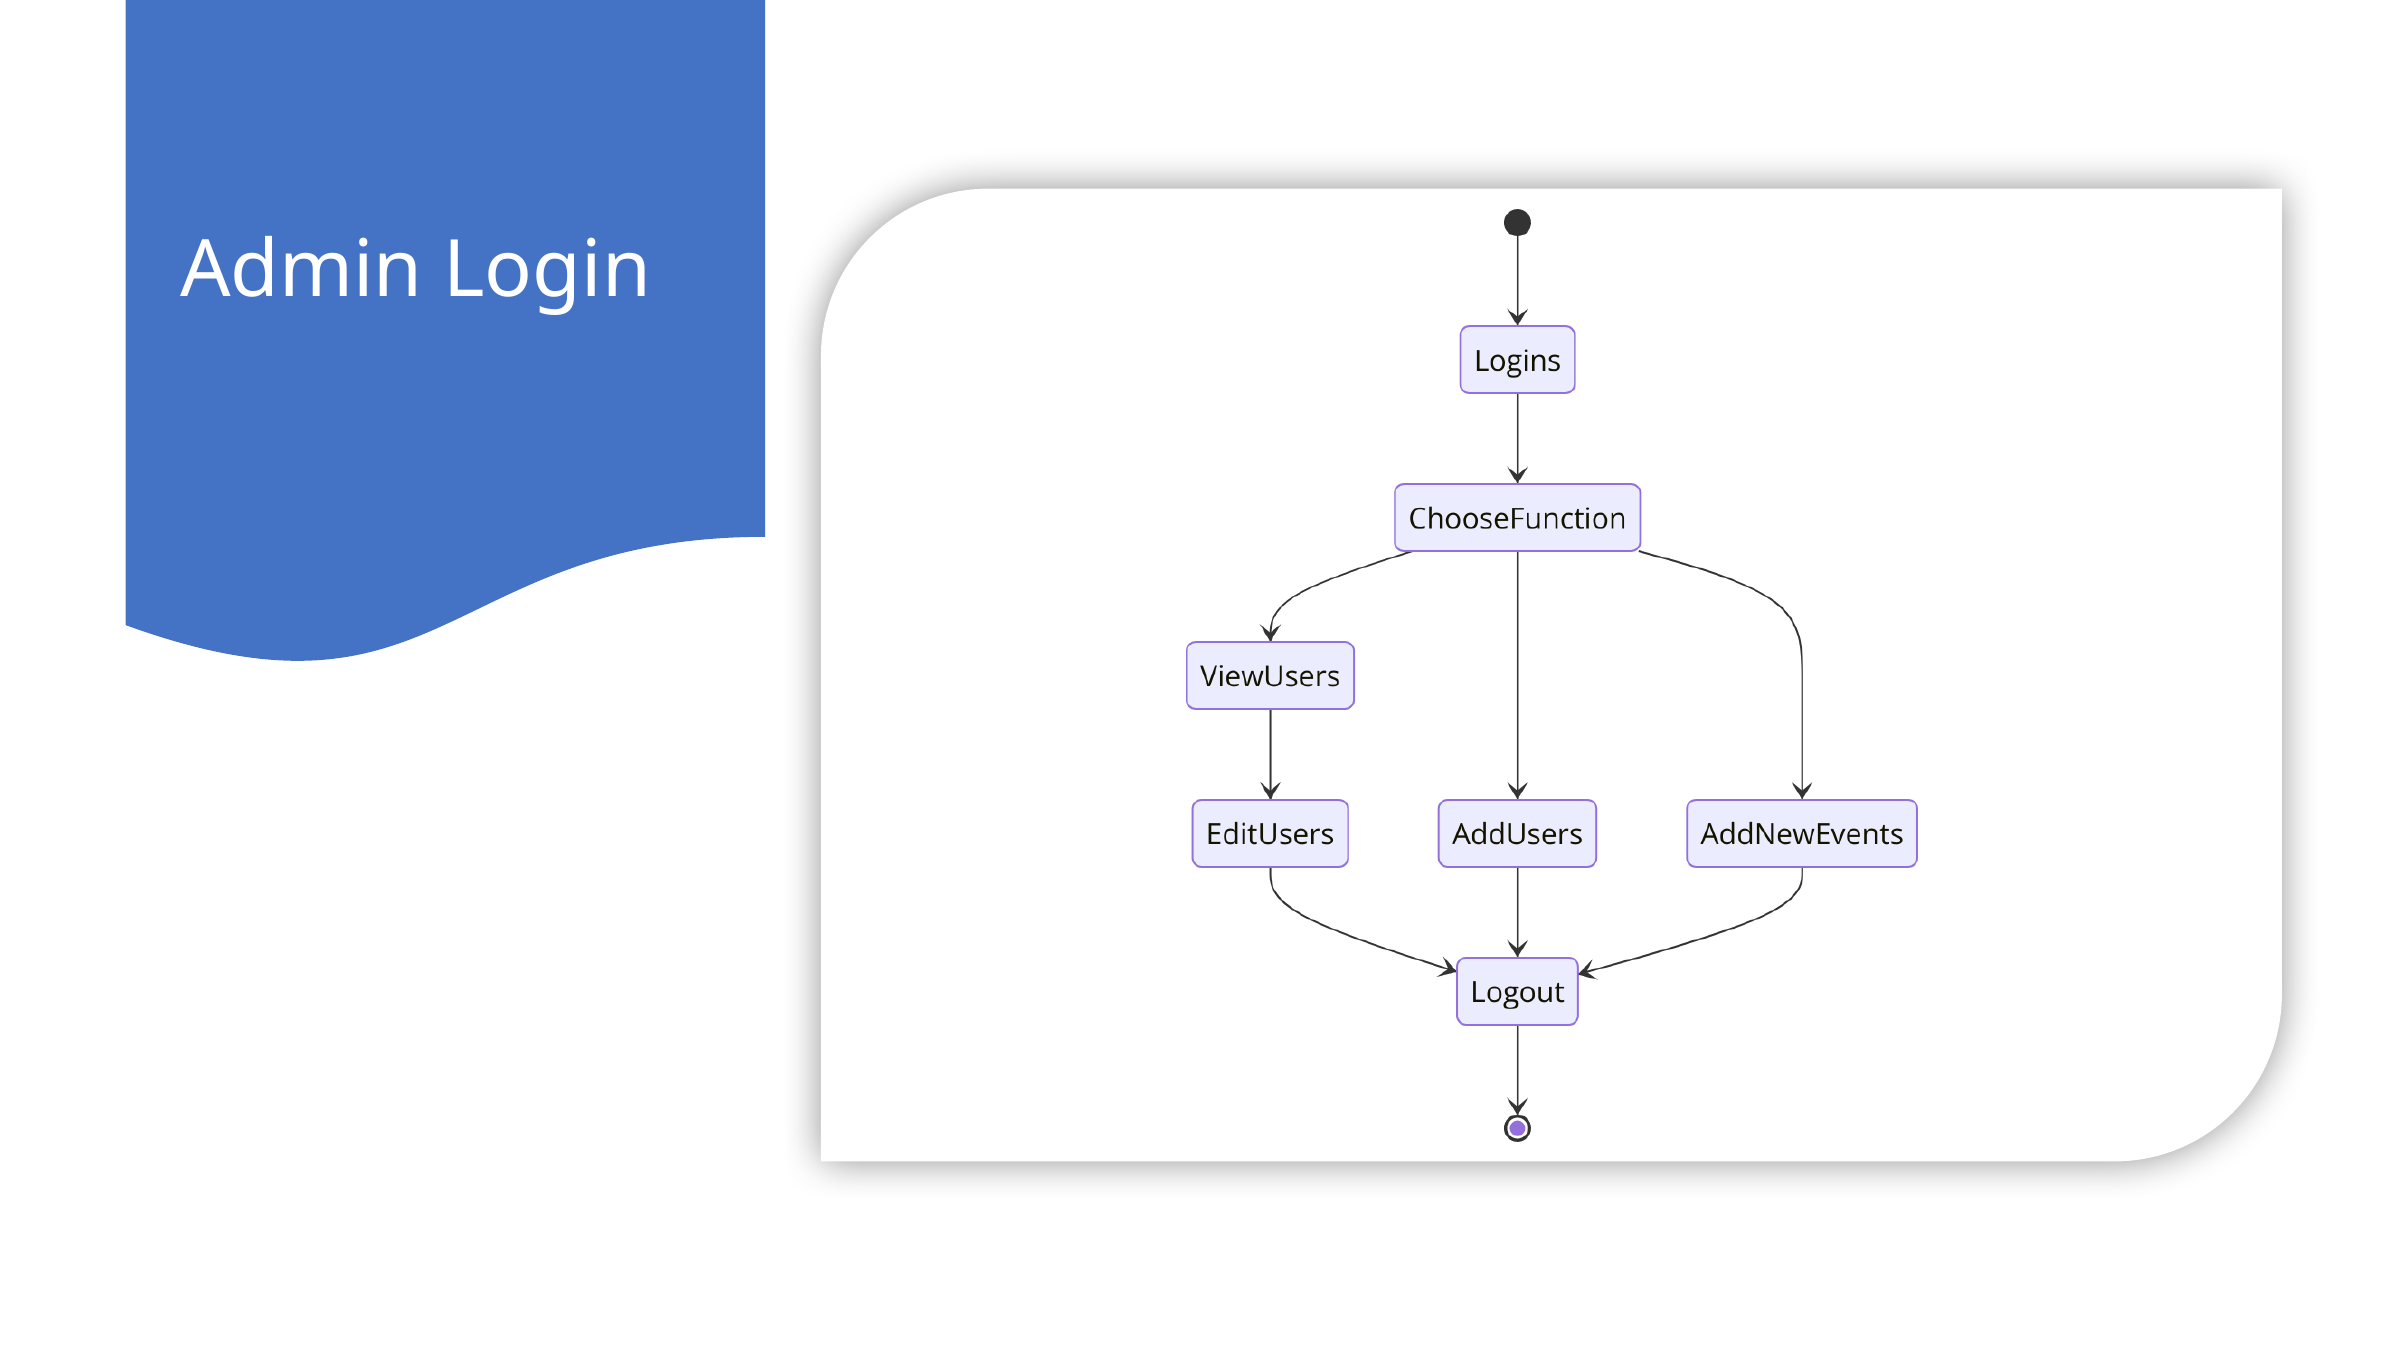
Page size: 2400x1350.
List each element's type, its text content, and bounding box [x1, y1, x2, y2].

text_box Admin Login [165, 33, 725, 501]
text_box [124, 0, 767, 662]
picture [828, 195, 2275, 1155]
